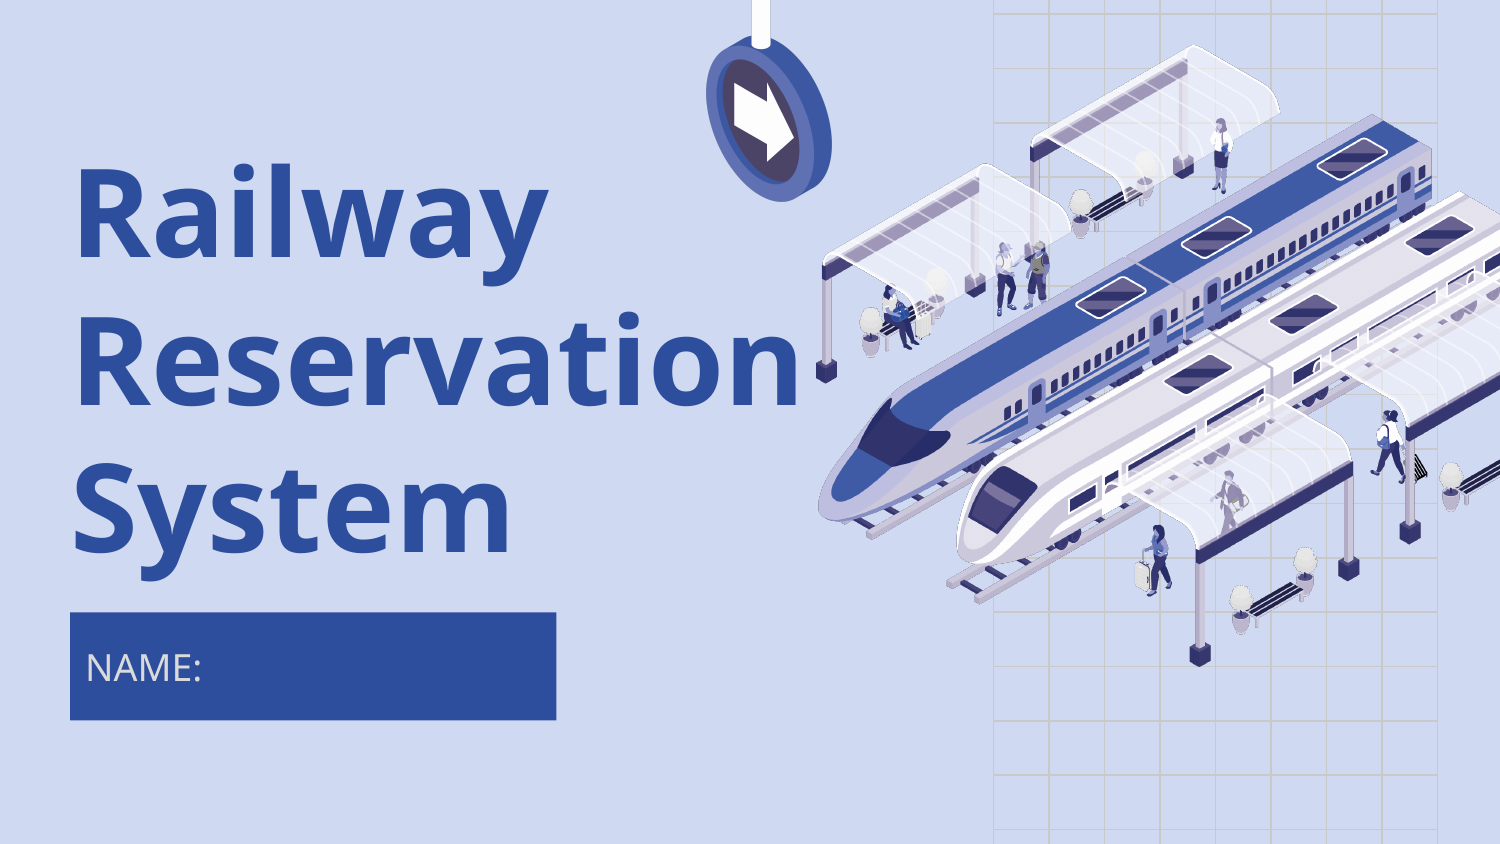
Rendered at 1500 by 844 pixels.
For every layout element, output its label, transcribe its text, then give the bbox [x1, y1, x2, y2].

picture [706, 0, 1500, 667]
subtitle NAME: [70, 612, 557, 721]
title Railway Reservation System [70, 114, 811, 598]
